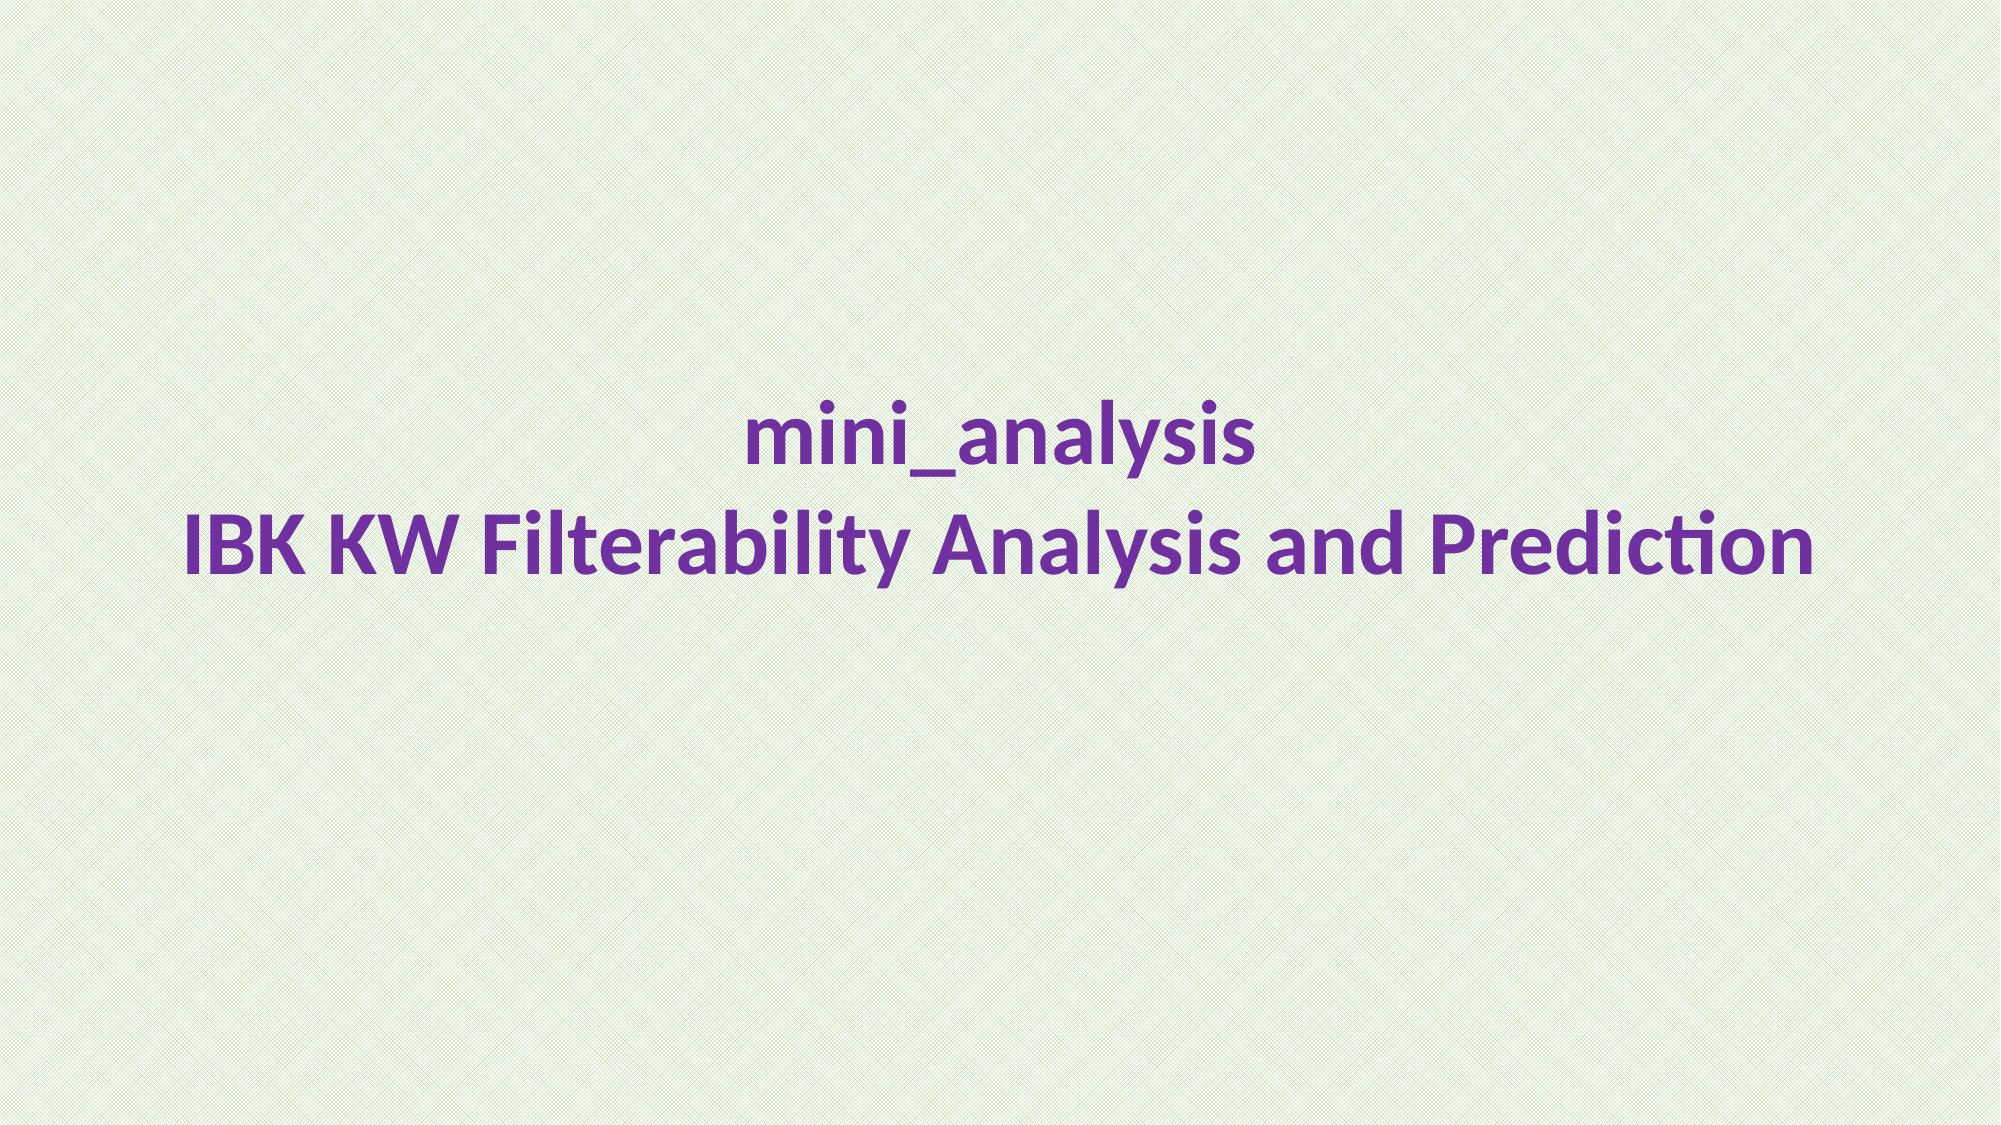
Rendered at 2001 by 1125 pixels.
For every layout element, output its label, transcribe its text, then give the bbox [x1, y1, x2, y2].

text_box mini_analysis IBK KW Filterability Analysis and Prediction [135, 384, 1865, 582]
